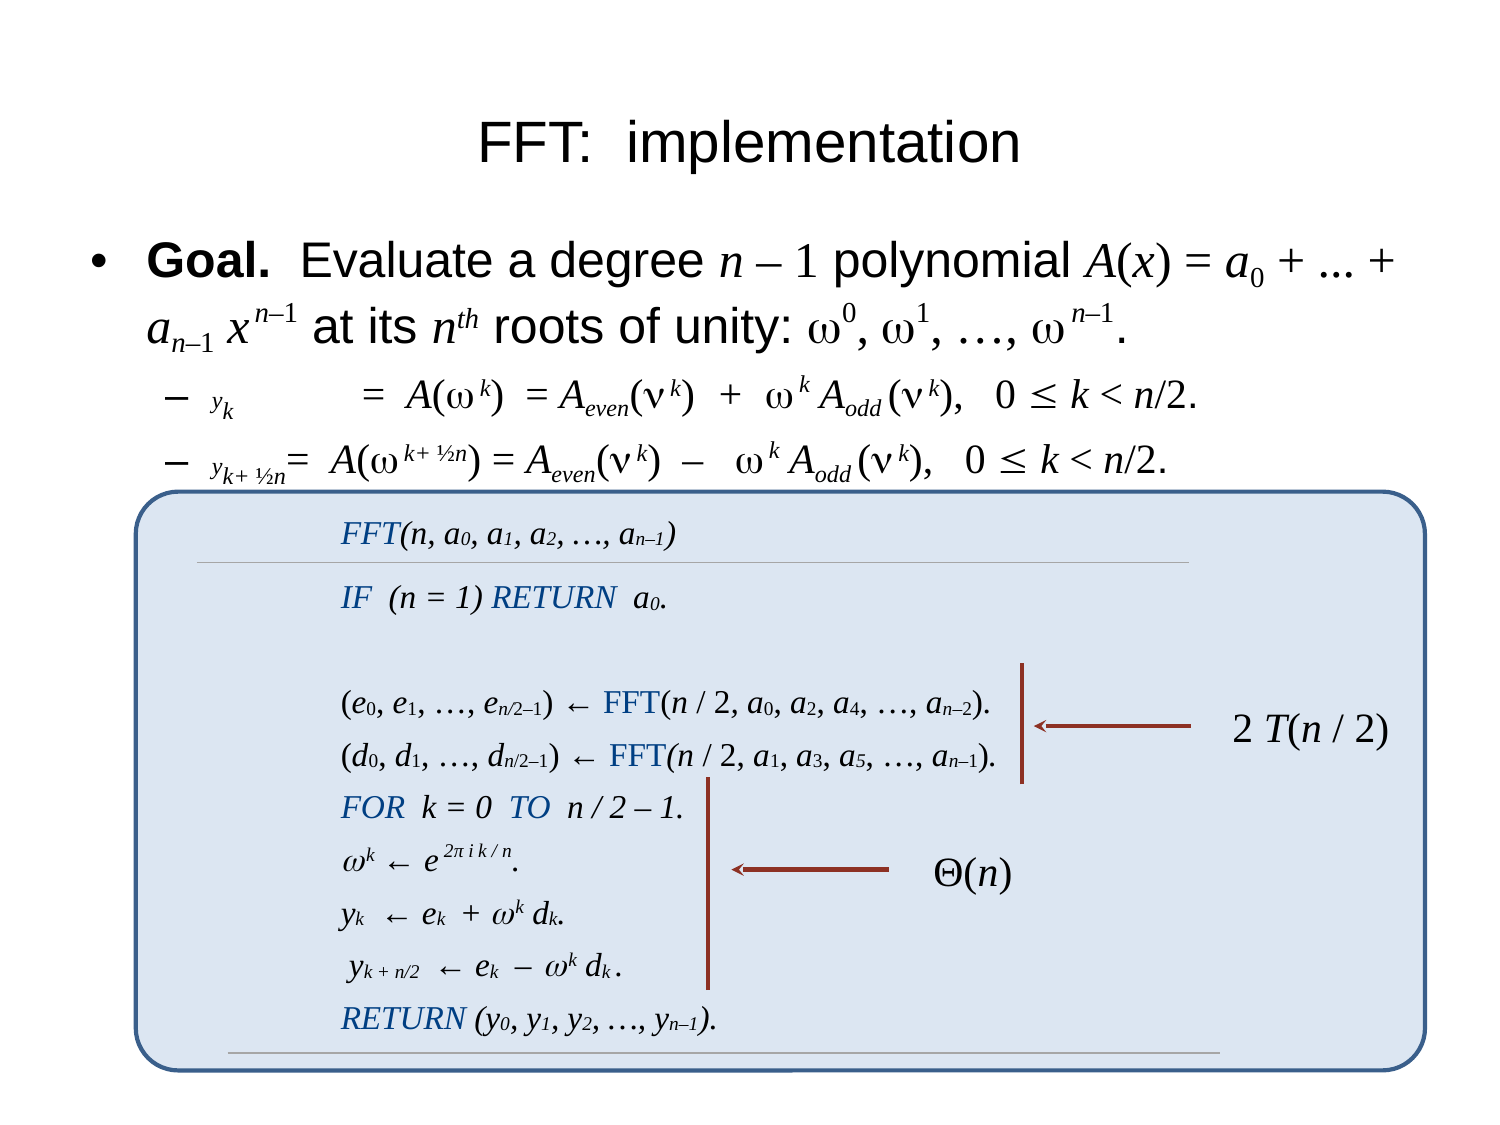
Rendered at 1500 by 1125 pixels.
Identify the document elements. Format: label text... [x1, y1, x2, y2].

title FFT: implementation [74, 44, 1426, 219]
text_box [708, 777, 1017, 991]
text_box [1021, 662, 1391, 785]
text_box FFT(n, a0, a1, a2, …, an–1) If (n = 1) Return a0. (e0, e1, …, en/2–1) ← FFT(n / 2, a0, a2, a4, …, an–2). (d0, d1, …, dn/2–1) ← FFT(n / 2, a1, a3, a5, …, an–1). For k = 0 to n / 2 – 1. wk ← e2π i k/n. yk ← ek + wk dk. yk + n/2 ← ek – wk dk . Return (y0, y1, y2, …, yn–1). [175, 503, 1211, 1044]
text_box [133, 524, 1428, 1073]
list Goal. Evaluate a degree n – 1 polynomial A(x) = a0 + ... + an–1 xn–1 at its nth roots of unity: w0, w1, …, wn–1. yk = A(wk) = Aeven(nk) + wk Aodd (nk), 0 £ k < n/2. yk+ ½n= A(wk+ ½n) = Aeven(nk) – wk Aodd (nk), 0 £ k < n/2. [74, 219, 1426, 1006]
